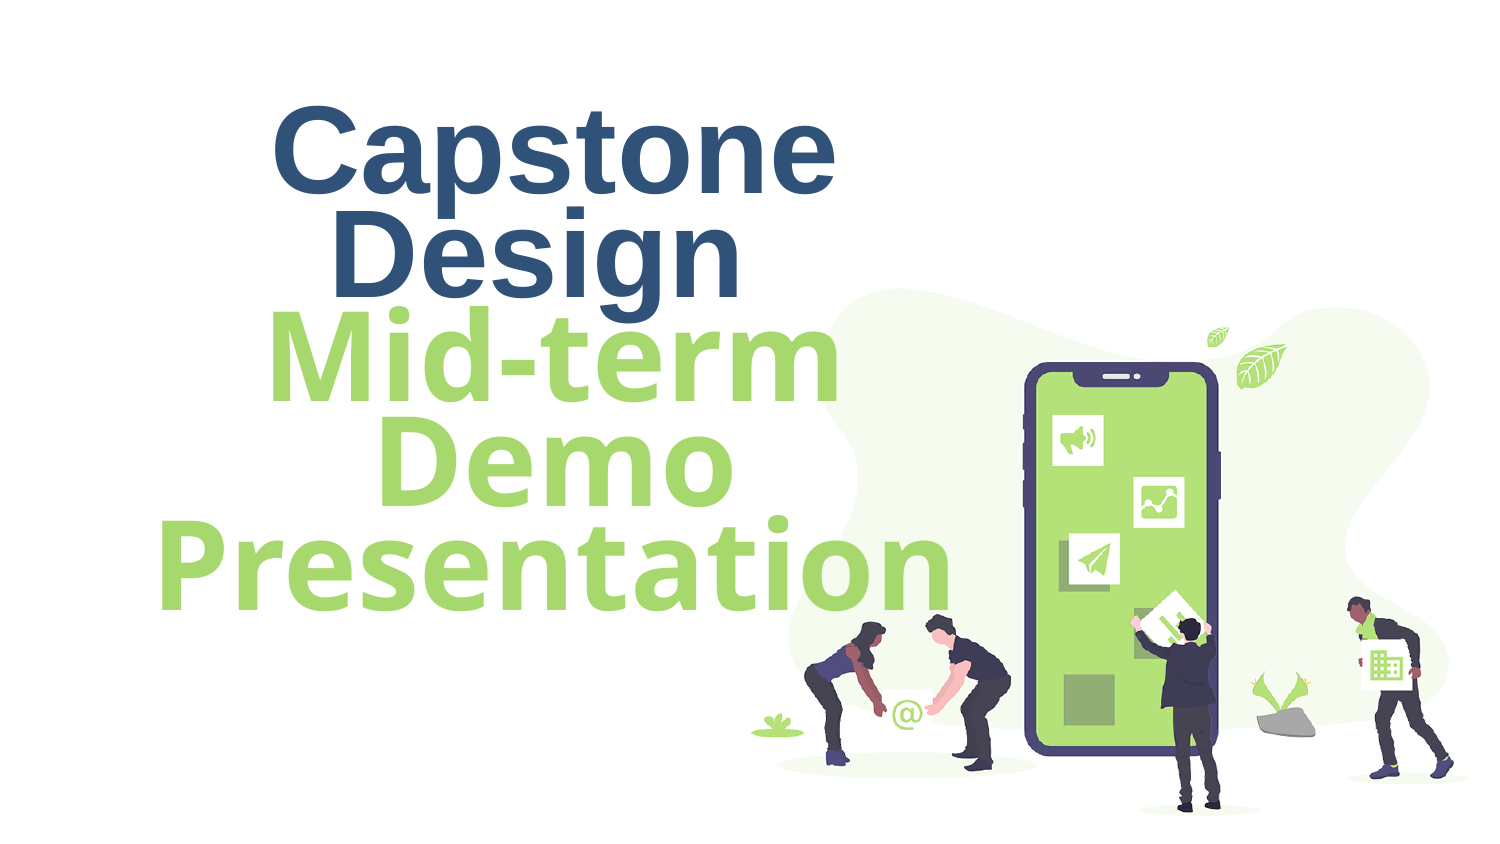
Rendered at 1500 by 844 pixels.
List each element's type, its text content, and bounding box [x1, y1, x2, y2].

picture [751, 288, 1469, 816]
title Capstone Design Mid-term Demo Presentation [112, 114, 997, 595]
